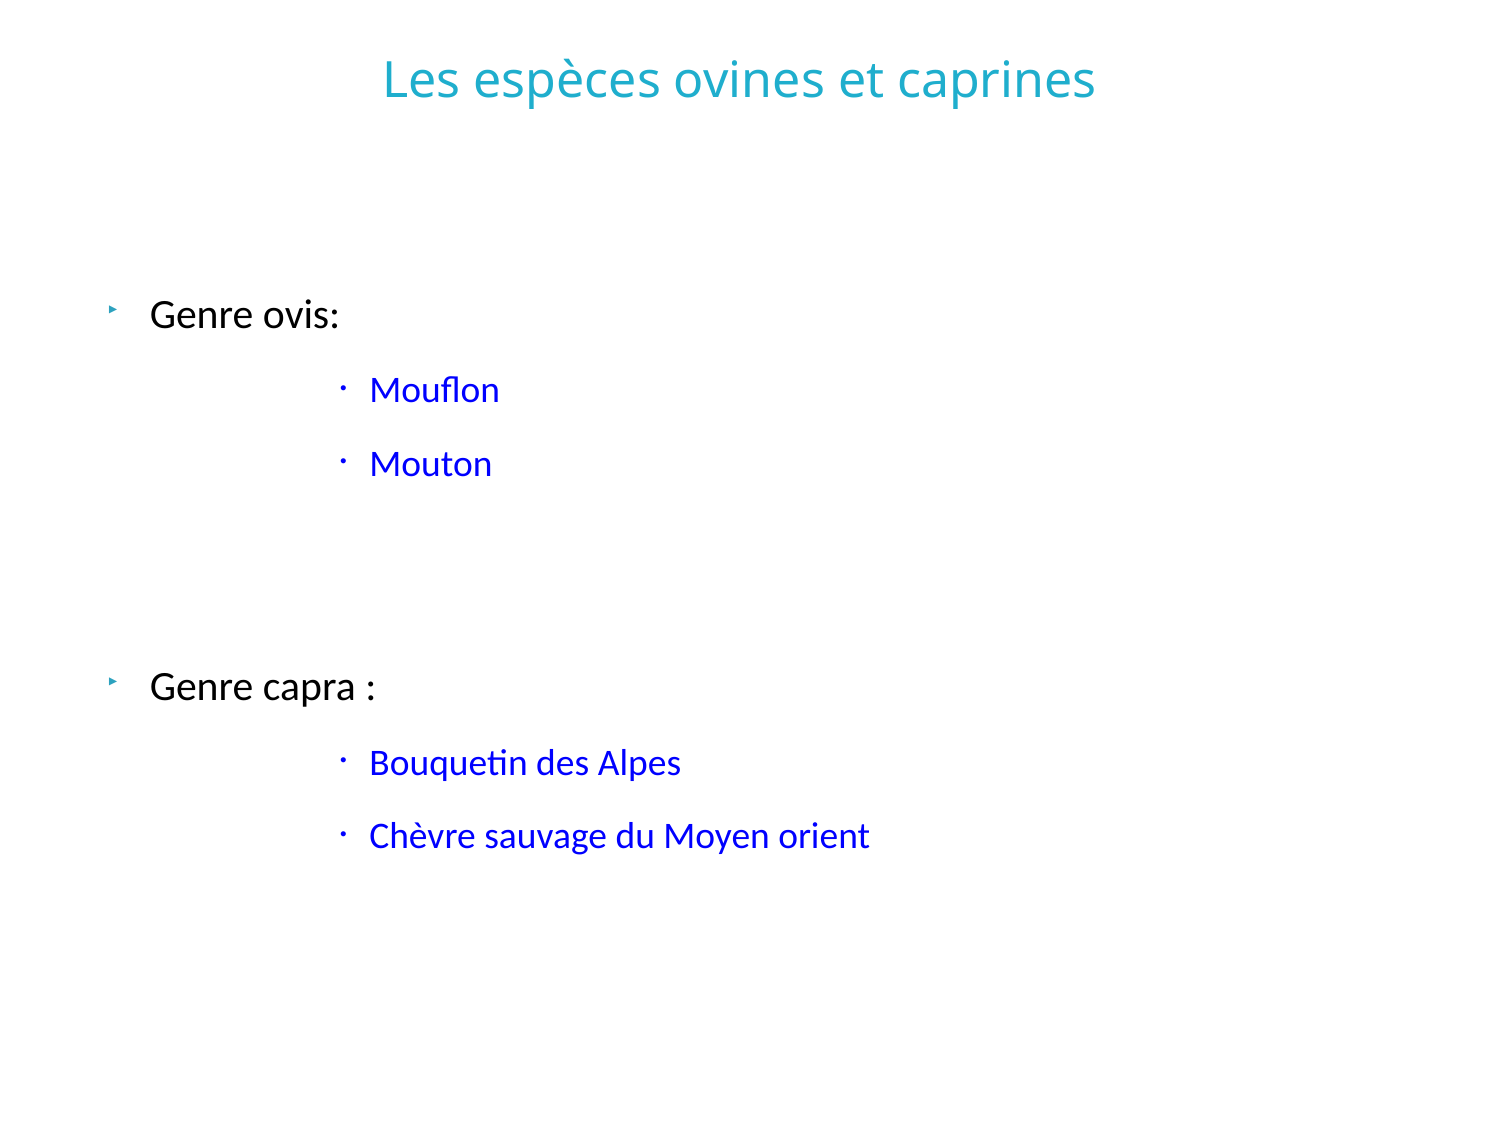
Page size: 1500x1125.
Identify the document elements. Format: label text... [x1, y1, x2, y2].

title Les espèces ovines et caprines [64, 19, 1415, 135]
list Genre ovis: Mouflon Mouton Genre capra : Bouquetin des Alpes Chèvre sauvage du Moyen orient [75, 278, 1425, 986]
